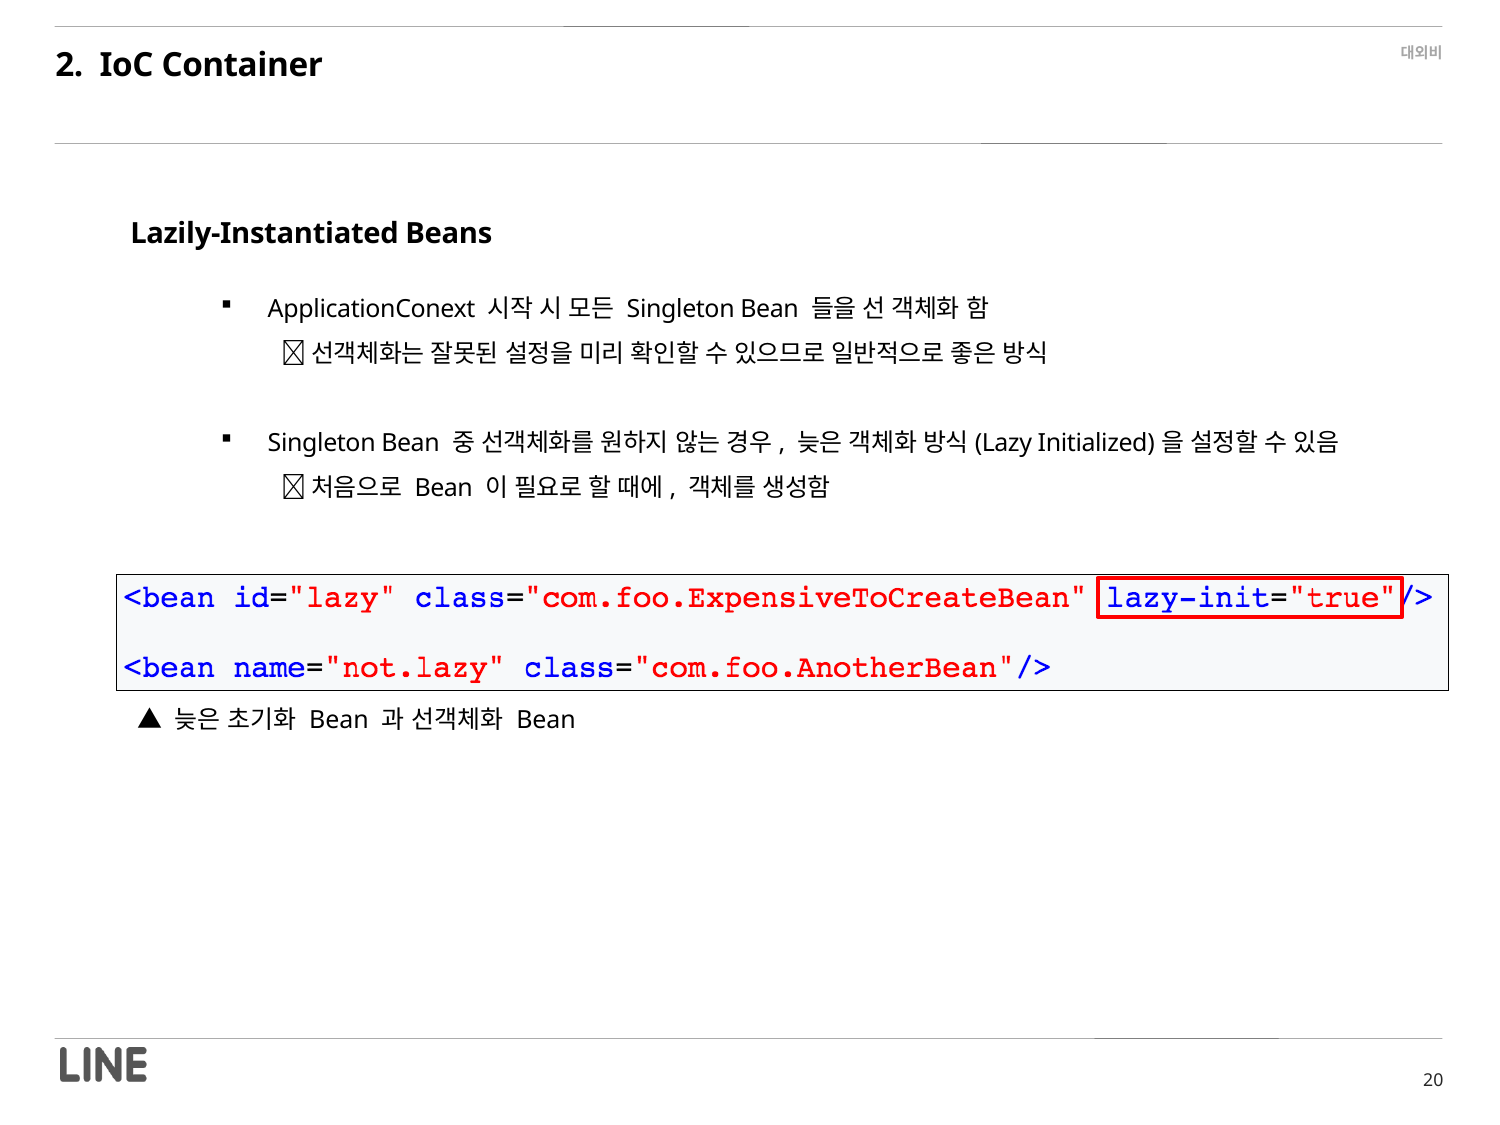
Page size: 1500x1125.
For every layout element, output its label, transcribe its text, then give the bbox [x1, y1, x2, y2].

picture [115, 574, 1449, 692]
picture [58, 1046, 148, 1082]
text_box ▲ 늦은 초기화 Bean 과 선객체화 Bean [122, 699, 591, 741]
text_box 2. IoC Container [40, 27, 734, 139]
text_box Lazily-Instantiated Beans [115, 189, 1365, 257]
text_box ApplicationConext 시작 시 모든 Singleton Bean 들을 선 객체화 함  선객체화는 잘못된 설정을 미리 확인할 수 있으므로 일반적으로 좋은 방식 Singleton Bean 중 선객체화를 원하지 않는 경우, 늦은 객체화 방식(Lazy Initialized)을 설정할 수 있음  처음으로 Bean 이 필요로 할 때에, 객체를 생성함 [206, 269, 1495, 510]
